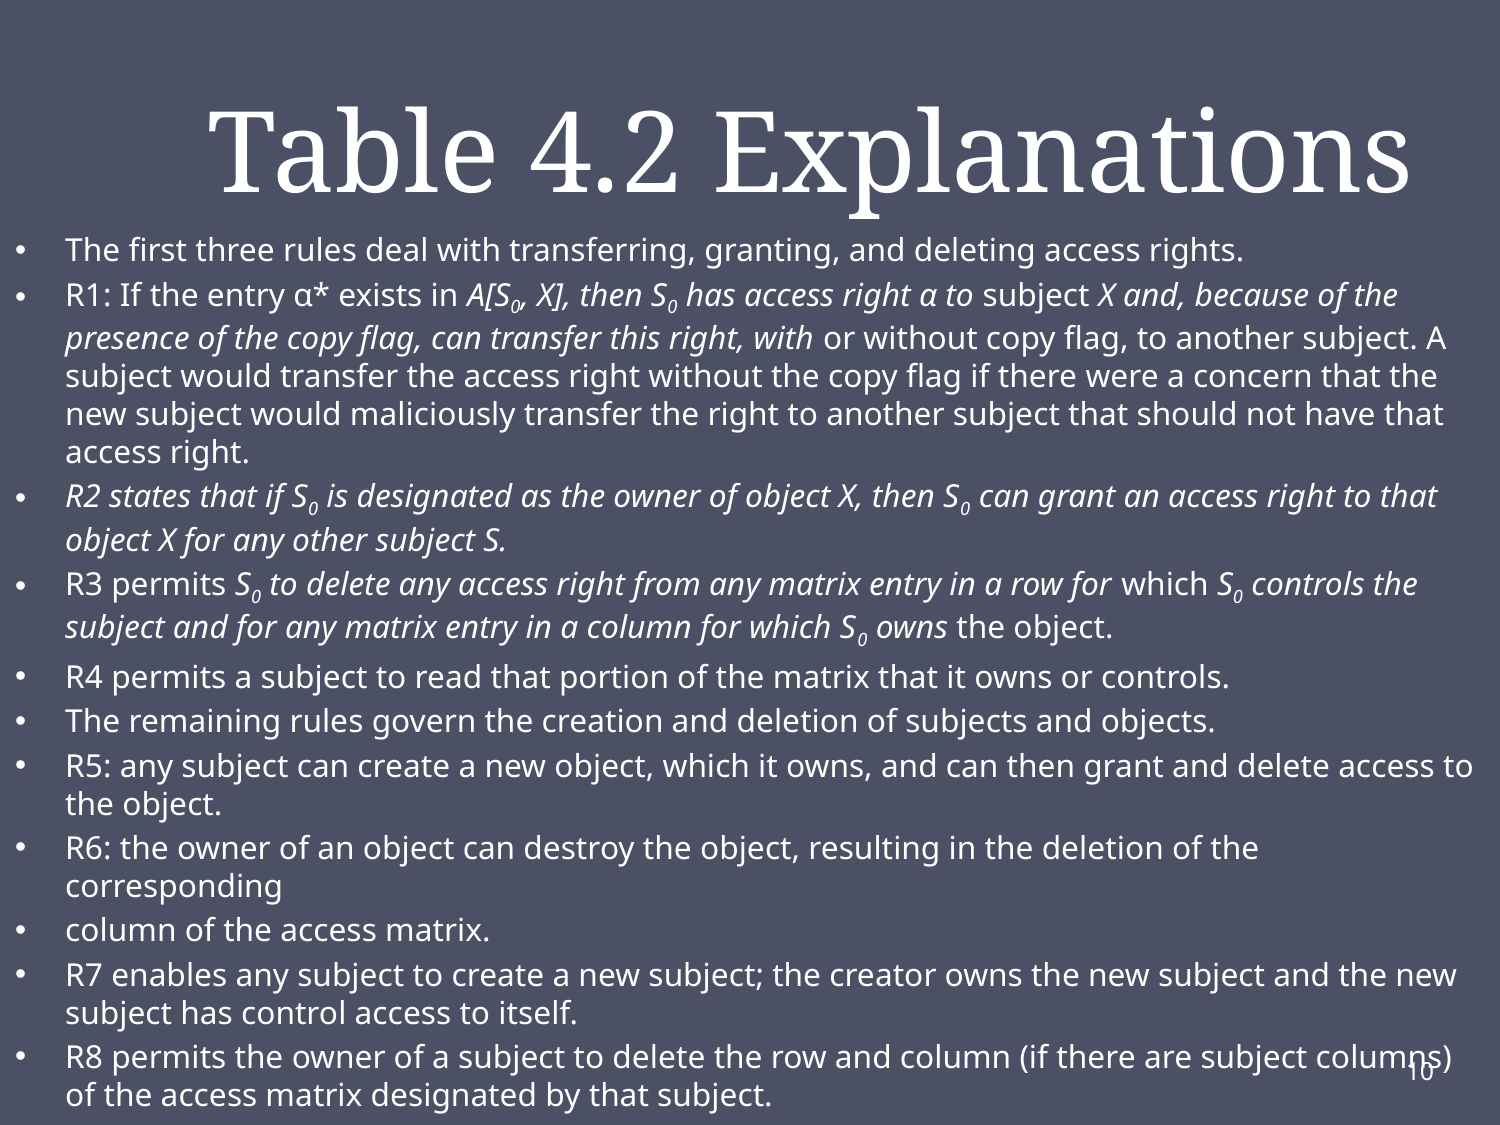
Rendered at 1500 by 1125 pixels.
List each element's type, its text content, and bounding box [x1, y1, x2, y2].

slide_number 10 [1401, 1042, 1494, 1103]
title Table 4.2 Explanations [135, 0, 1486, 222]
list The first three rules deal with transferring, granting, and deleting access rights. R1: If the entry α* exists in A[S0, X], then S0 has access right α to subject X and, because of the presence of the copy flag, can transfer this right, with or without copy flag, to another subject. A subject would transfer the access right without the copy flag if there were a concern that the new subject would maliciously transfer the right to another subject that should not have that access right. R2 states that if S0 is designated as the owner of object X, then S0 can grant an access right to that object X for any other subject S. R3 permits S0 to delete any access right from any matrix entry in a row for which S0 controls the subject and for any matrix entry in a column for which S0 owns the object. R4 permits a subject to read that portion of the matrix that it owns or controls. The remaining rules govern the creation and deletion of subjects and objects. R5: any subject can create a new object, which it owns, and can then grant and delete access to the object. R6: the owner of an object can destroy the object, resulting in the deletion of the corresponding column of the access matrix. R7 enables any subject to create a new subject; the creator owns the new subject and the new subject has control access to itself. R8 permits the owner of a subject to delete the row and column (if there are subject columns) of the access matrix designated by that subject. [0, 222, 1500, 1125]
